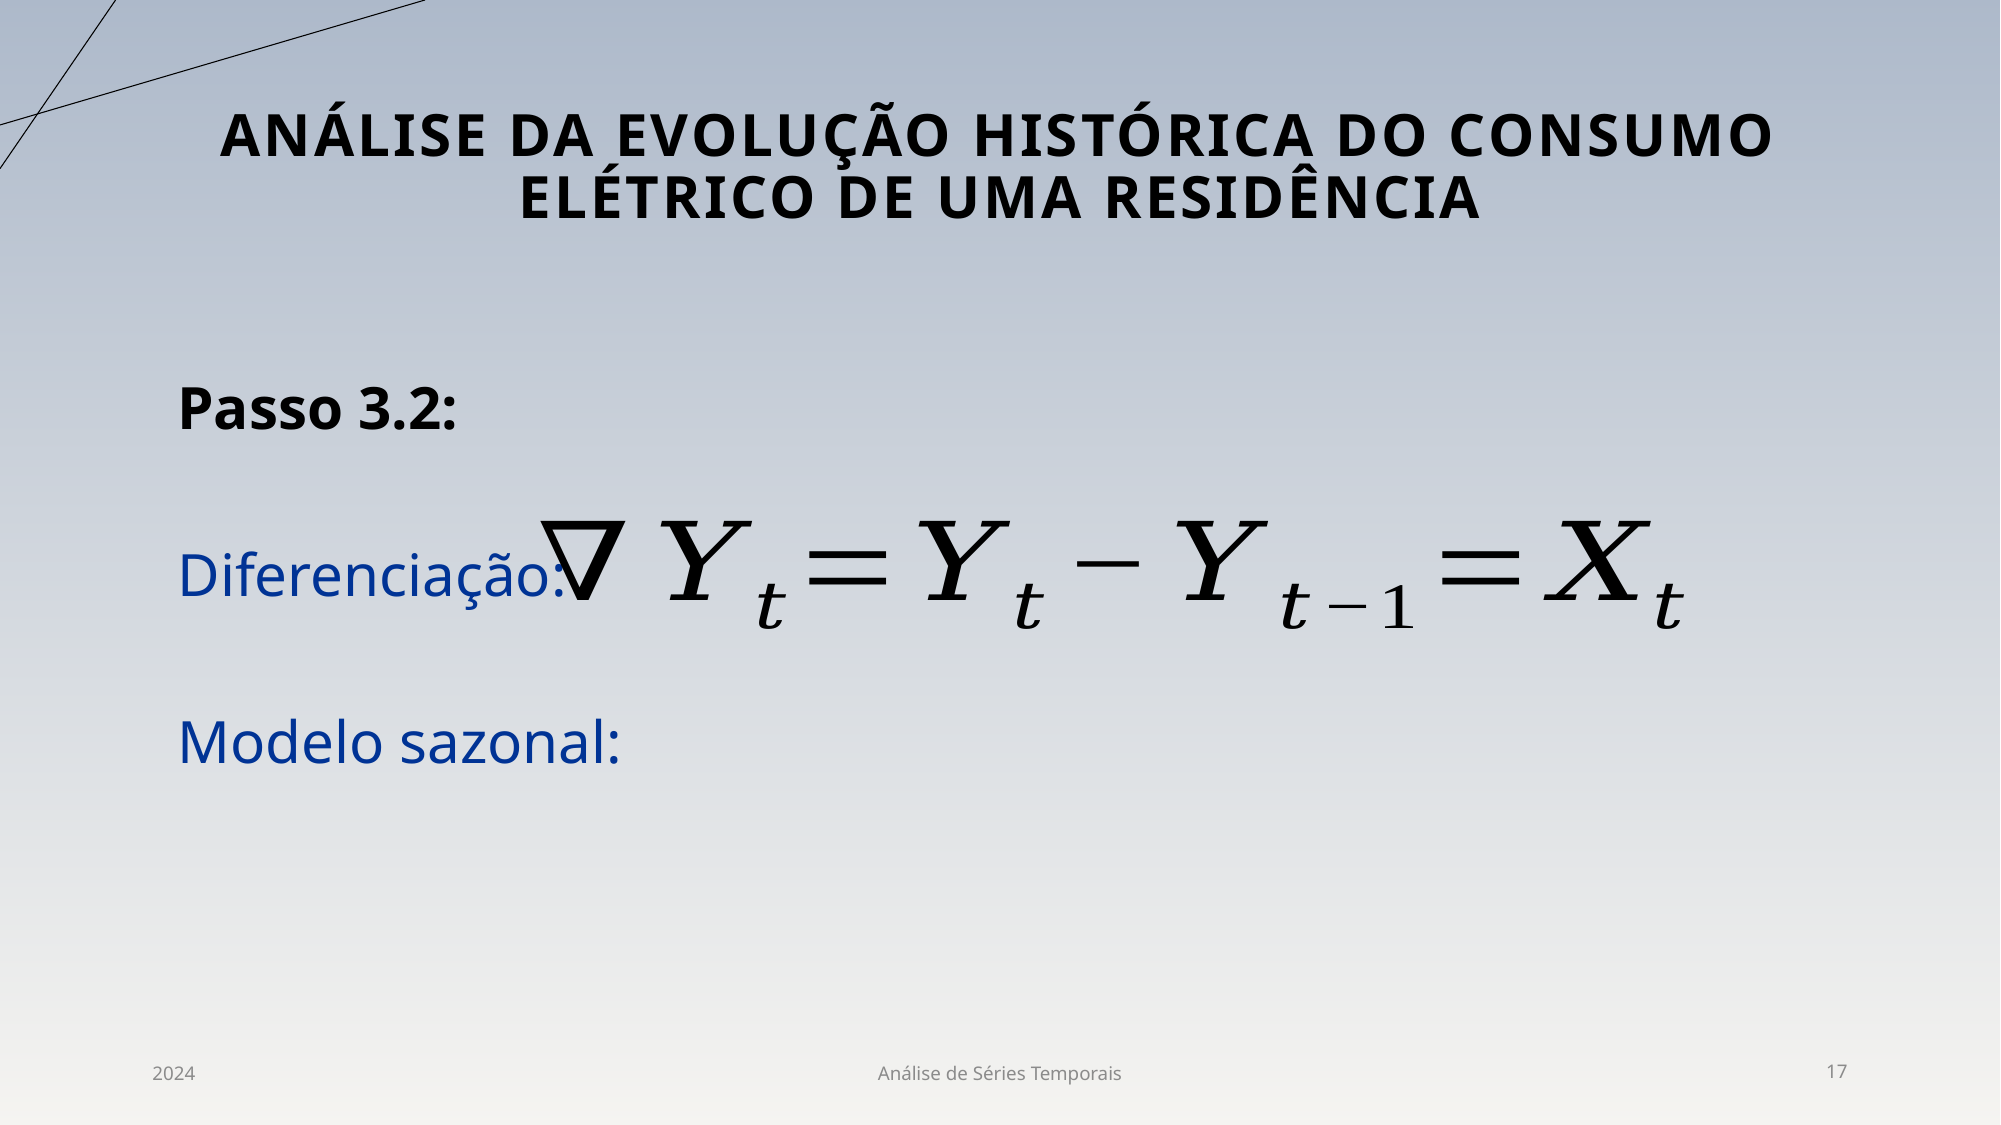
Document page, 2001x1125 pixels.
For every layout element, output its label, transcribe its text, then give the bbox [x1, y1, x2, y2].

text_box Passo 3.2: Diferenciação: Modelo sazonal: [162, 371, 1888, 986]
slide_number 2024 [137, 1042, 588, 1103]
title Análise da evolução histórica do consumo elétrico de uma Residência [137, 59, 1863, 278]
footer Análise de Séries Temporais [662, 1042, 1338, 1103]
slide_number 17 [1412, 1042, 1863, 1103]
